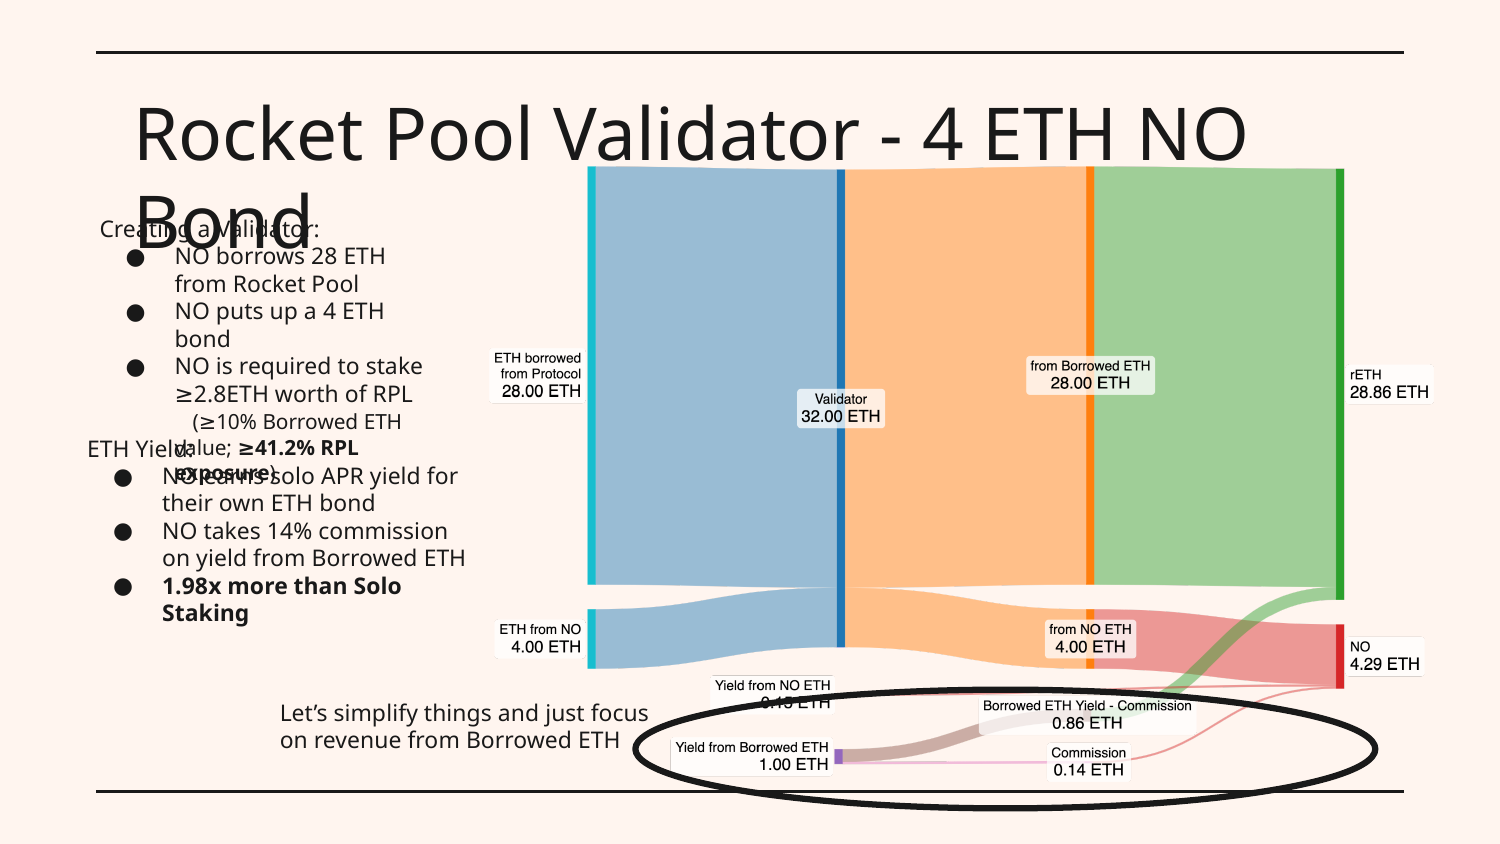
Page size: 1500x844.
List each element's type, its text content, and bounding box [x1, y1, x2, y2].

list Creating a Validator: NO borrows 28 ETH from Rocket Pool NO puts up a 4 ETH bond NO is required to stake ≥2.8ETH worth of RPL (≥10% Borrowed ETH value; ≥41.2% RPL exposure) [84, 199, 410, 444]
list ETH Yield: NO earns solo APR yield for their own ETH bond NO takes 14% commission on yield from Borrowed ETH 1.98x more than Solo Staking [72, 199, 410, 618]
title Rocket Pool Validator - 4 ETH NO Bond [118, 72, 1382, 167]
picture [415, 121, 1443, 807]
list Let’s simplify things and just focus on revenue from Borrowed ETH [264, 683, 410, 764]
